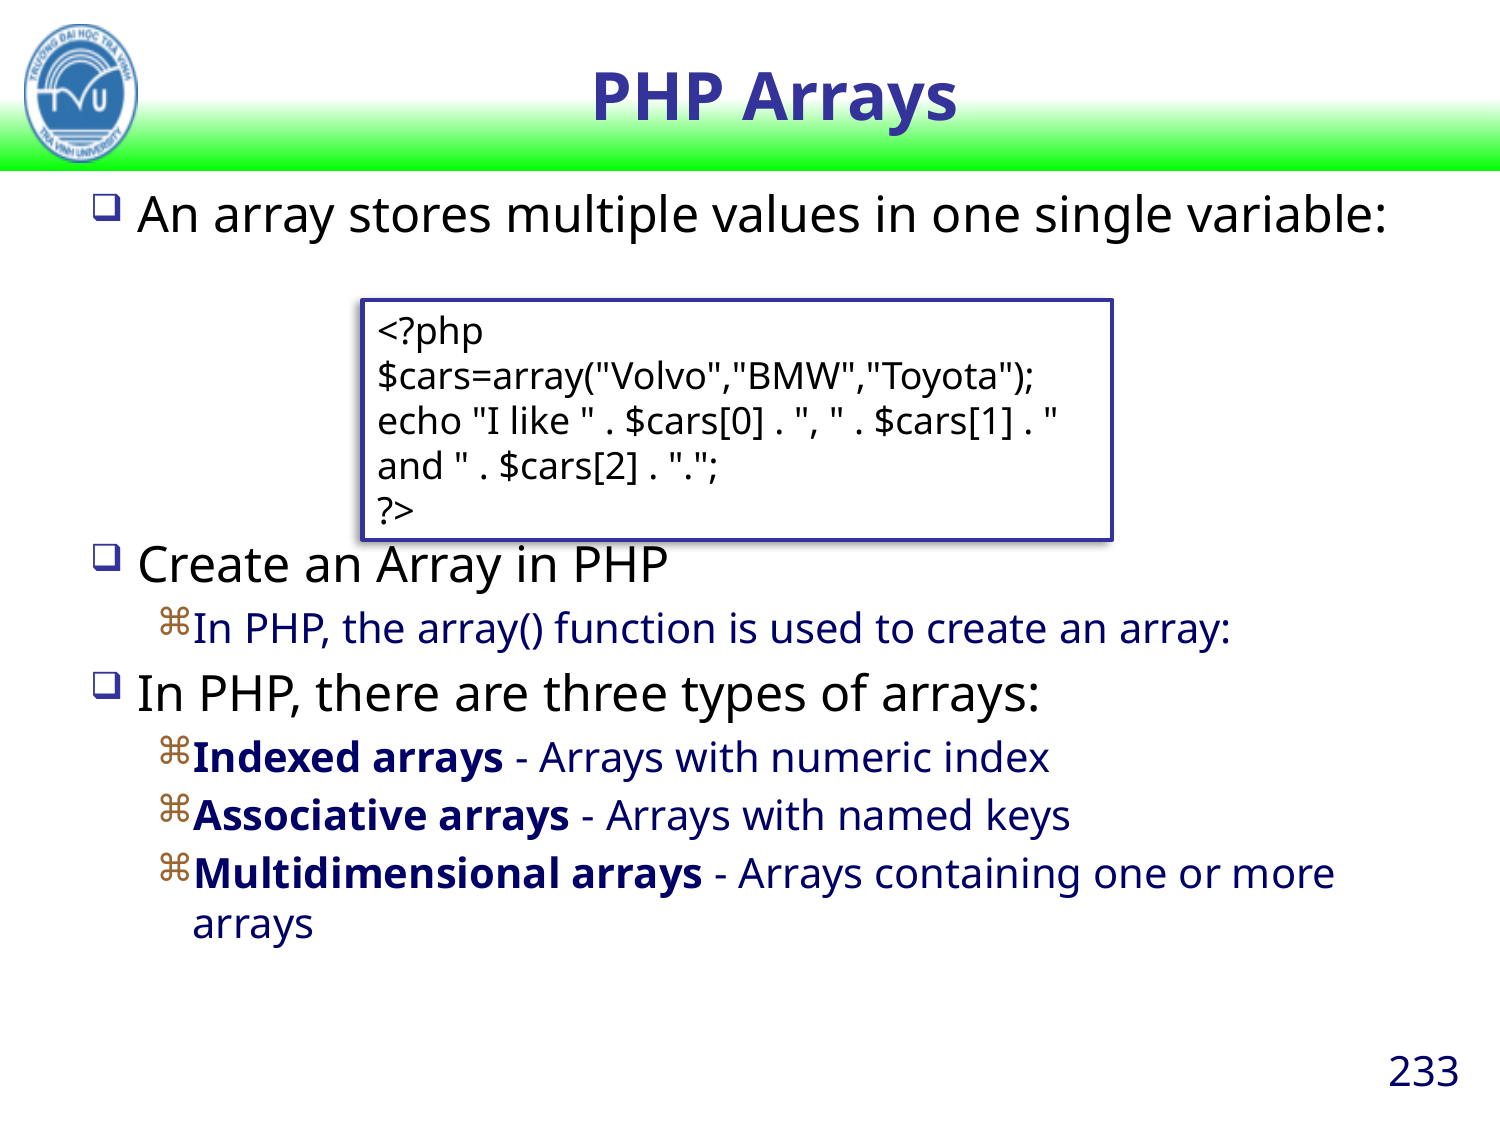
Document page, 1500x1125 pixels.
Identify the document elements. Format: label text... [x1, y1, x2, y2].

title PHP Arrays [74, 24, 1476, 163]
text_box <?php $cars=array("Volvo","BMW","Toyota"); echo "I like " . $cars[0] . ", " . $cars[1] . " and " . $cars[2] . "."; ?> [360, 298, 1114, 542]
slide_number 233 [1312, 1037, 1476, 1101]
picture [24, 24, 74, 163]
list An array stores multiple values in one single variable: Create an Array in PHP In PHP, the array() function is used to create an array: In PHP, there are three types of arrays: Indexed arrays - Arrays with numeric index Associative arrays - Arrays with named keys Multidimensional arrays - Arrays containing one or more arrays [74, 174, 1476, 1051]
